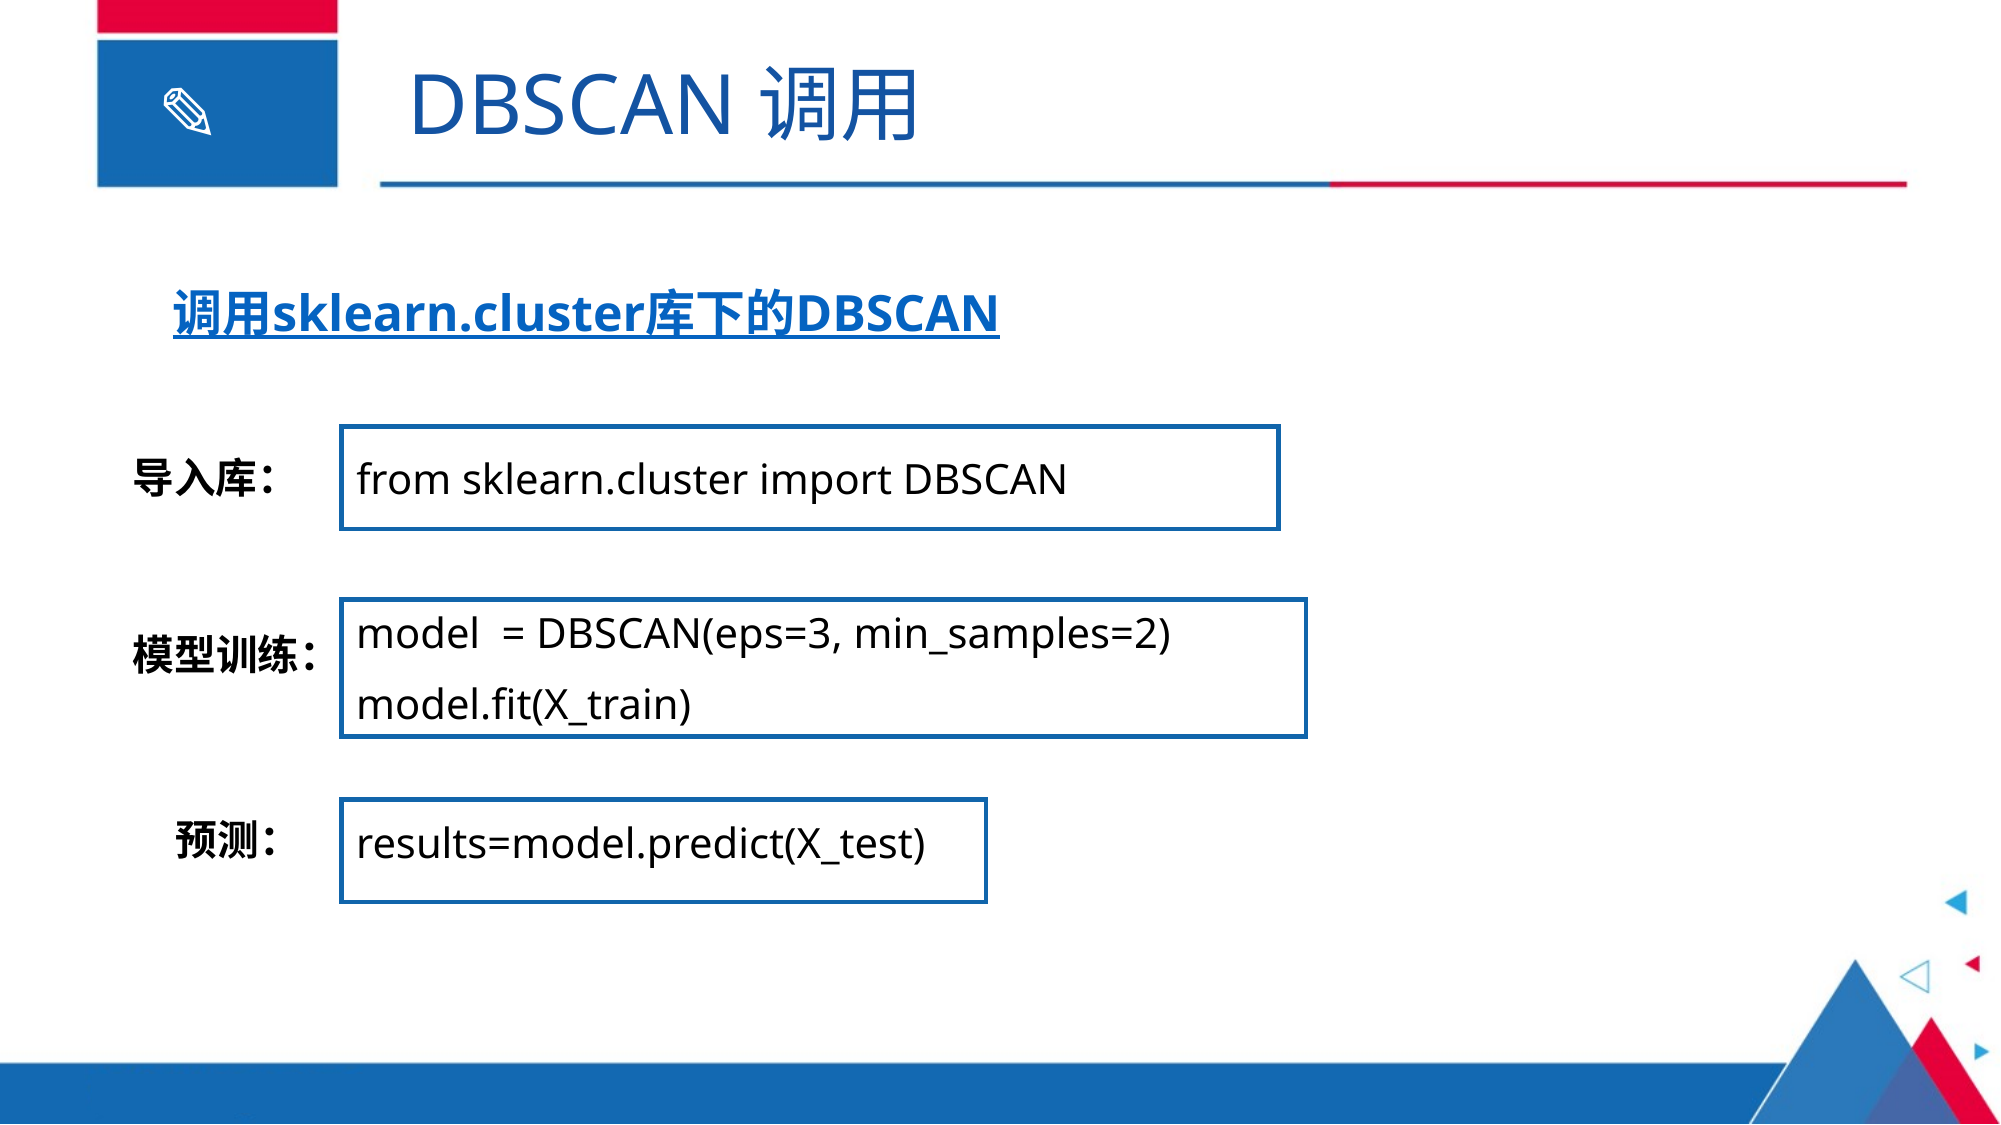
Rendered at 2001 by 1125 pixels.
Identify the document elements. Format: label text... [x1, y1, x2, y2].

text_box DBSCAN调用 [392, 43, 1767, 159]
text_box 导入库： [42, 444, 321, 514]
text_box 模型训练： [42, 621, 341, 691]
text_box 调用sklearn.cluster库下的DBSCAN [119, 273, 1894, 512]
text_box 预测： [85, 806, 339, 875]
picture [0, 0, 2000, 1124]
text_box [341, 799, 987, 902]
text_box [341, 426, 1279, 530]
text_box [341, 599, 1306, 737]
